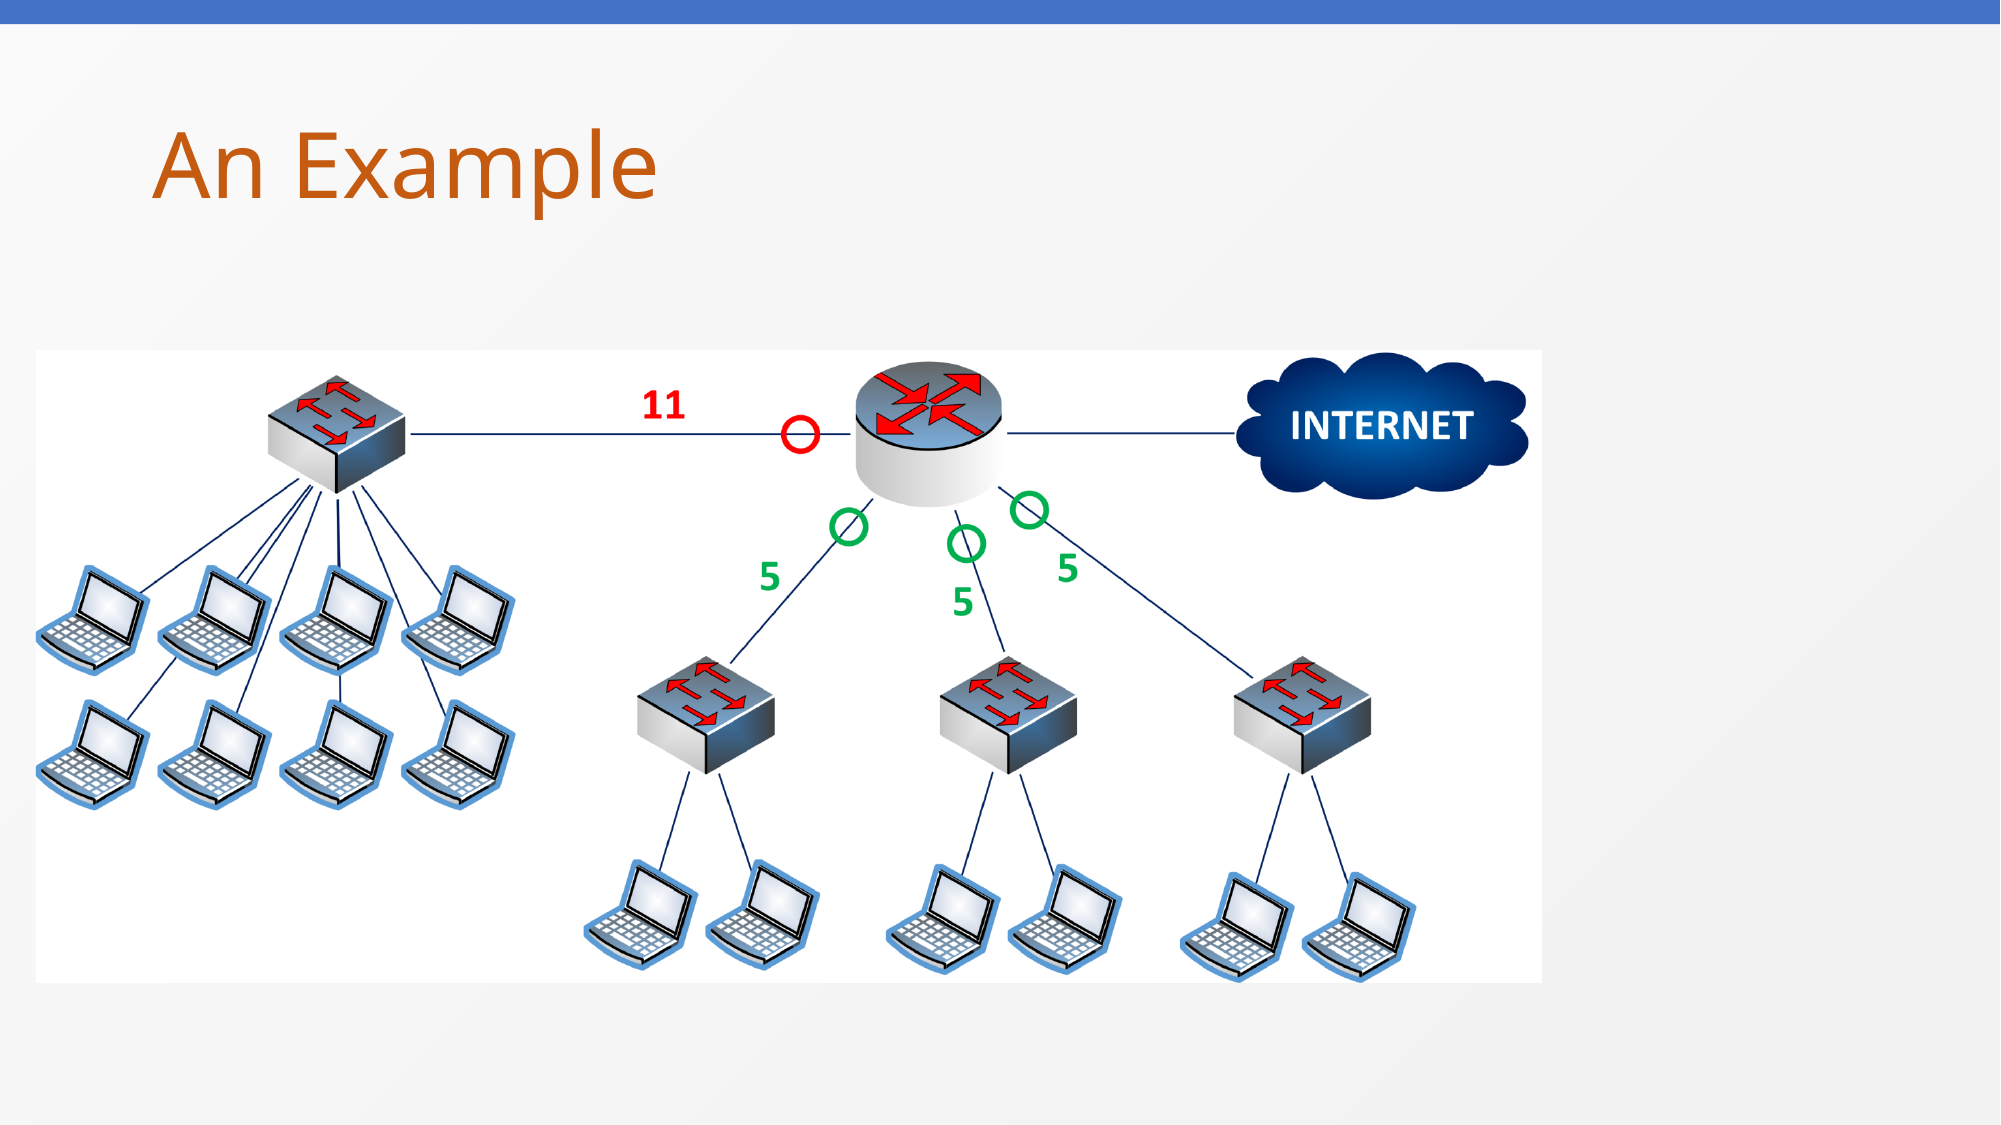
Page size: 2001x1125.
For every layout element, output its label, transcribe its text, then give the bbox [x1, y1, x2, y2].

title An Example [137, 59, 1863, 278]
picture [35, 350, 1543, 983]
text_box [0, 0, 2000, 25]
